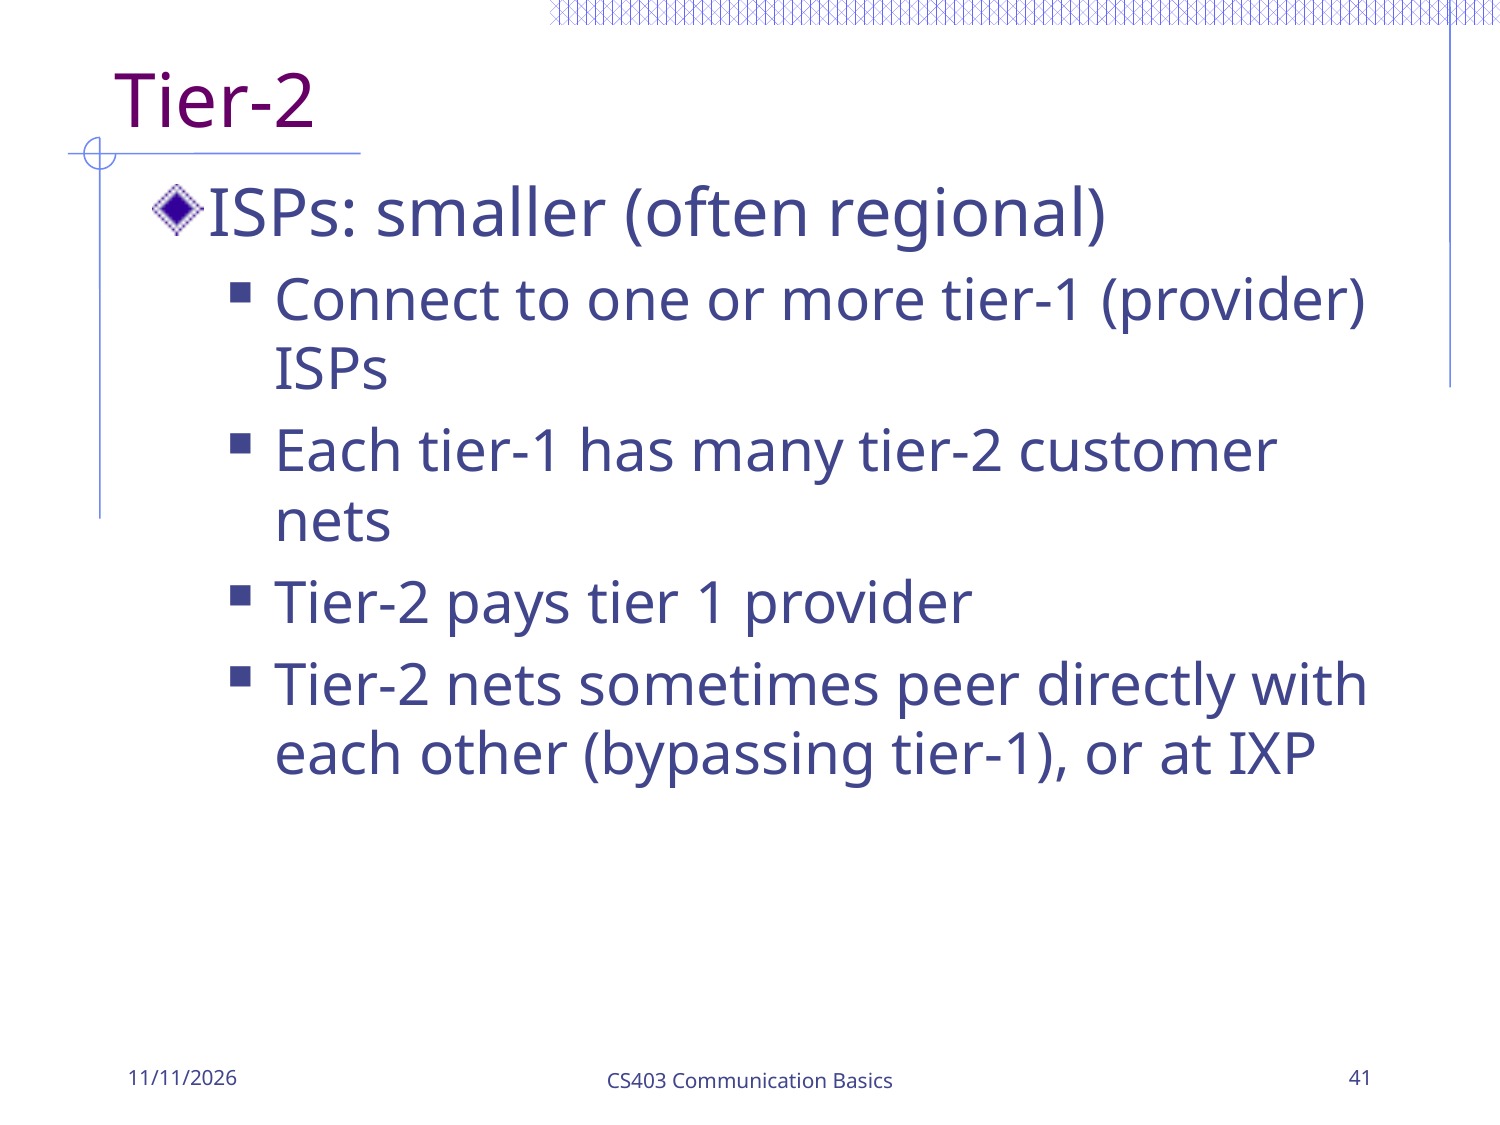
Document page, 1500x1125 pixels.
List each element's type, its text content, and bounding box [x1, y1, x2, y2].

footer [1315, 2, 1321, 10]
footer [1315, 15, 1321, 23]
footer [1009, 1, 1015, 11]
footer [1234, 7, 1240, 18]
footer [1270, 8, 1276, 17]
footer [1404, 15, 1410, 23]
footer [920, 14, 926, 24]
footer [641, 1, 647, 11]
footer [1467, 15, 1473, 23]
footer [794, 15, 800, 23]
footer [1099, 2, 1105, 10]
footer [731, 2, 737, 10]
slide_number 41 [1074, 1050, 1388, 1100]
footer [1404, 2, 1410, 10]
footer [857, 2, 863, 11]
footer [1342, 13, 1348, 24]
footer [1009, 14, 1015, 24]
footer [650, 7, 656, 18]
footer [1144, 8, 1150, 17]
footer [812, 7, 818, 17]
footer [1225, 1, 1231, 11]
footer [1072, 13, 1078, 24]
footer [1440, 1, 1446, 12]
title Tier-2 [99, 37, 1450, 150]
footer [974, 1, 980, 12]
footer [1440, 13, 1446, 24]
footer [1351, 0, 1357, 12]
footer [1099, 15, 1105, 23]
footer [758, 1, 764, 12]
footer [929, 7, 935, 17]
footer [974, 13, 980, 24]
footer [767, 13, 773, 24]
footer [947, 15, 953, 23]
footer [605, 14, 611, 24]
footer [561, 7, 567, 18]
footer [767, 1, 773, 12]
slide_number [112, 1050, 425, 1100]
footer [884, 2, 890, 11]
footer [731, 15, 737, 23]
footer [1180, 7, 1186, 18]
list ISPs: smaller (often regional) Connect to one or more tier-1 (provider) ISPs Each tier-1 has many tier-2 customer nets Tier-2 pays tier 1 provider Tier-2 nets sometimes peer directly with each other (bypassing tier-1), or at IXP [137, 162, 1413, 1038]
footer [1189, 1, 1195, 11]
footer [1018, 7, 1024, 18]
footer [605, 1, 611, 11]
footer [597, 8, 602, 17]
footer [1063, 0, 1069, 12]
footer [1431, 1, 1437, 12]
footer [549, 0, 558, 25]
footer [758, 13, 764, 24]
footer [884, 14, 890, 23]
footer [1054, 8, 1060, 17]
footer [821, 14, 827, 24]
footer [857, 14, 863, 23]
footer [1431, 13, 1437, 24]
picture [152, 184, 204, 236]
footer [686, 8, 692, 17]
footer CS403 Communication Basics [512, 1050, 988, 1100]
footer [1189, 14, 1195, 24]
